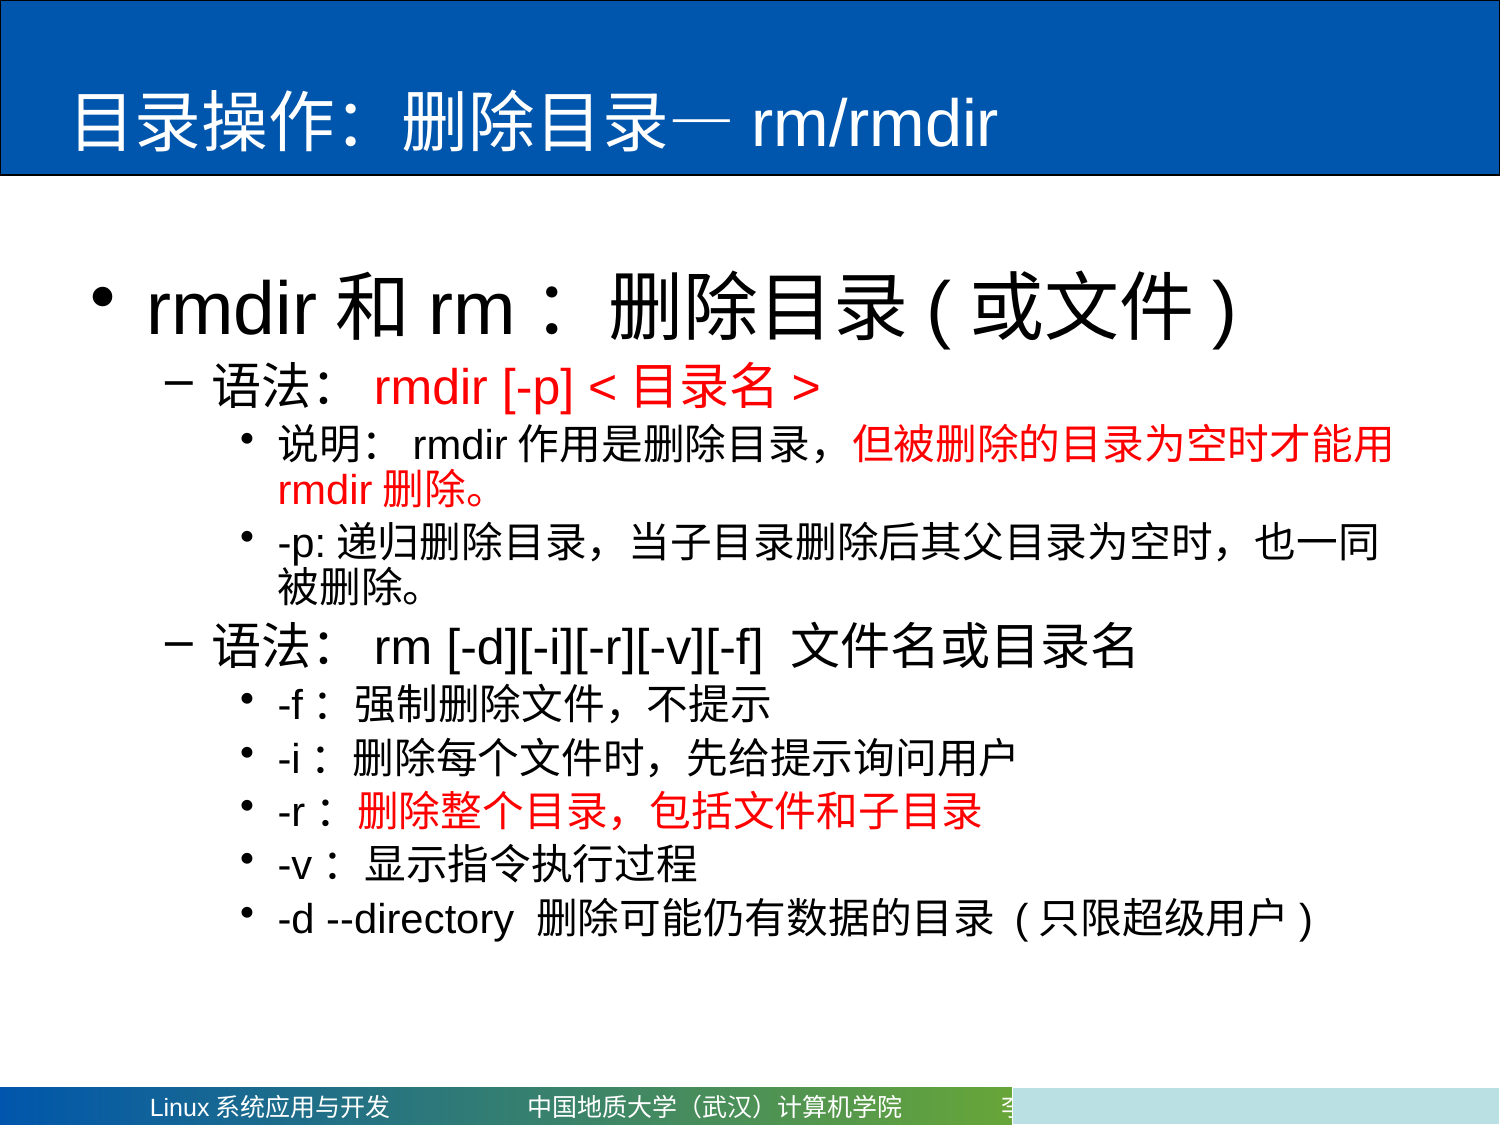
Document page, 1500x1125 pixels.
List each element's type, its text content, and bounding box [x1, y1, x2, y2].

title 目录操作：删除目录—rm/rmdir [53, 0, 1199, 240]
list rmdir和rm：删除目录(或文件) 语法：rmdir [-p] <目录名> 说明：rmdir作用是删除目录，但被删除的目录为空时才能用rmdir删除。 -p:递归删除目录，当子目录删除后其父目录为空时，也一同被删除。 语法：rm [-d][-i][-r][-v][-f] 文件名或目录名 -f：强制删除文件，不提示 -i：删除每个文件时，先给提示询问用户 -r：删除整个目录，包括文件和子目录 -v：显示指令执行过程 -d --directory 删除可能仍有数据的目录 (只限超级用户) [75, 262, 1425, 1005]
